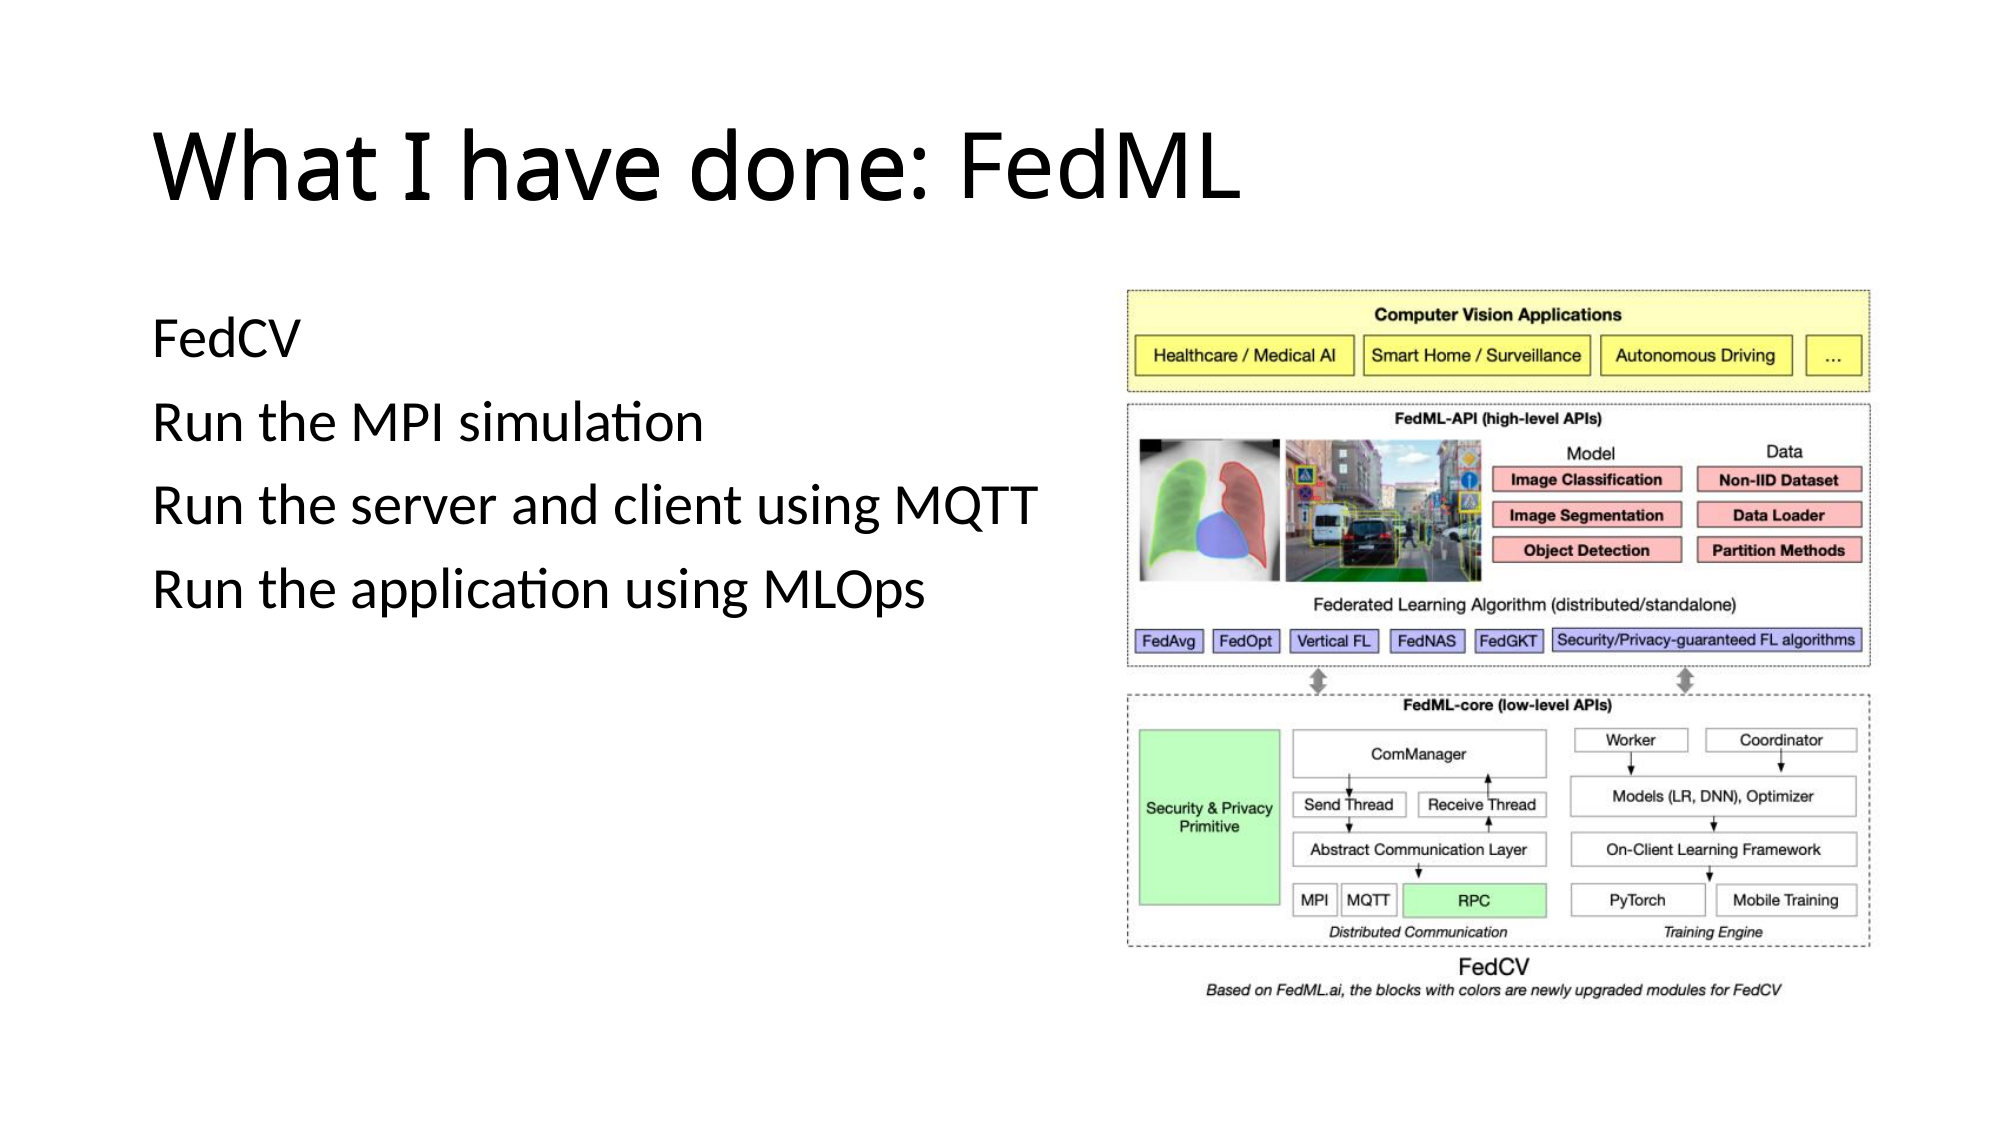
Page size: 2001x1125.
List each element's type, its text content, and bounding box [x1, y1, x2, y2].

list FedCV Run the MPI simulation Run the server and client using MQTT Run the application using MLOps [137, 299, 1060, 1014]
picture [1060, 251, 1951, 1014]
text_box What I have done [137, 62, 1863, 280]
